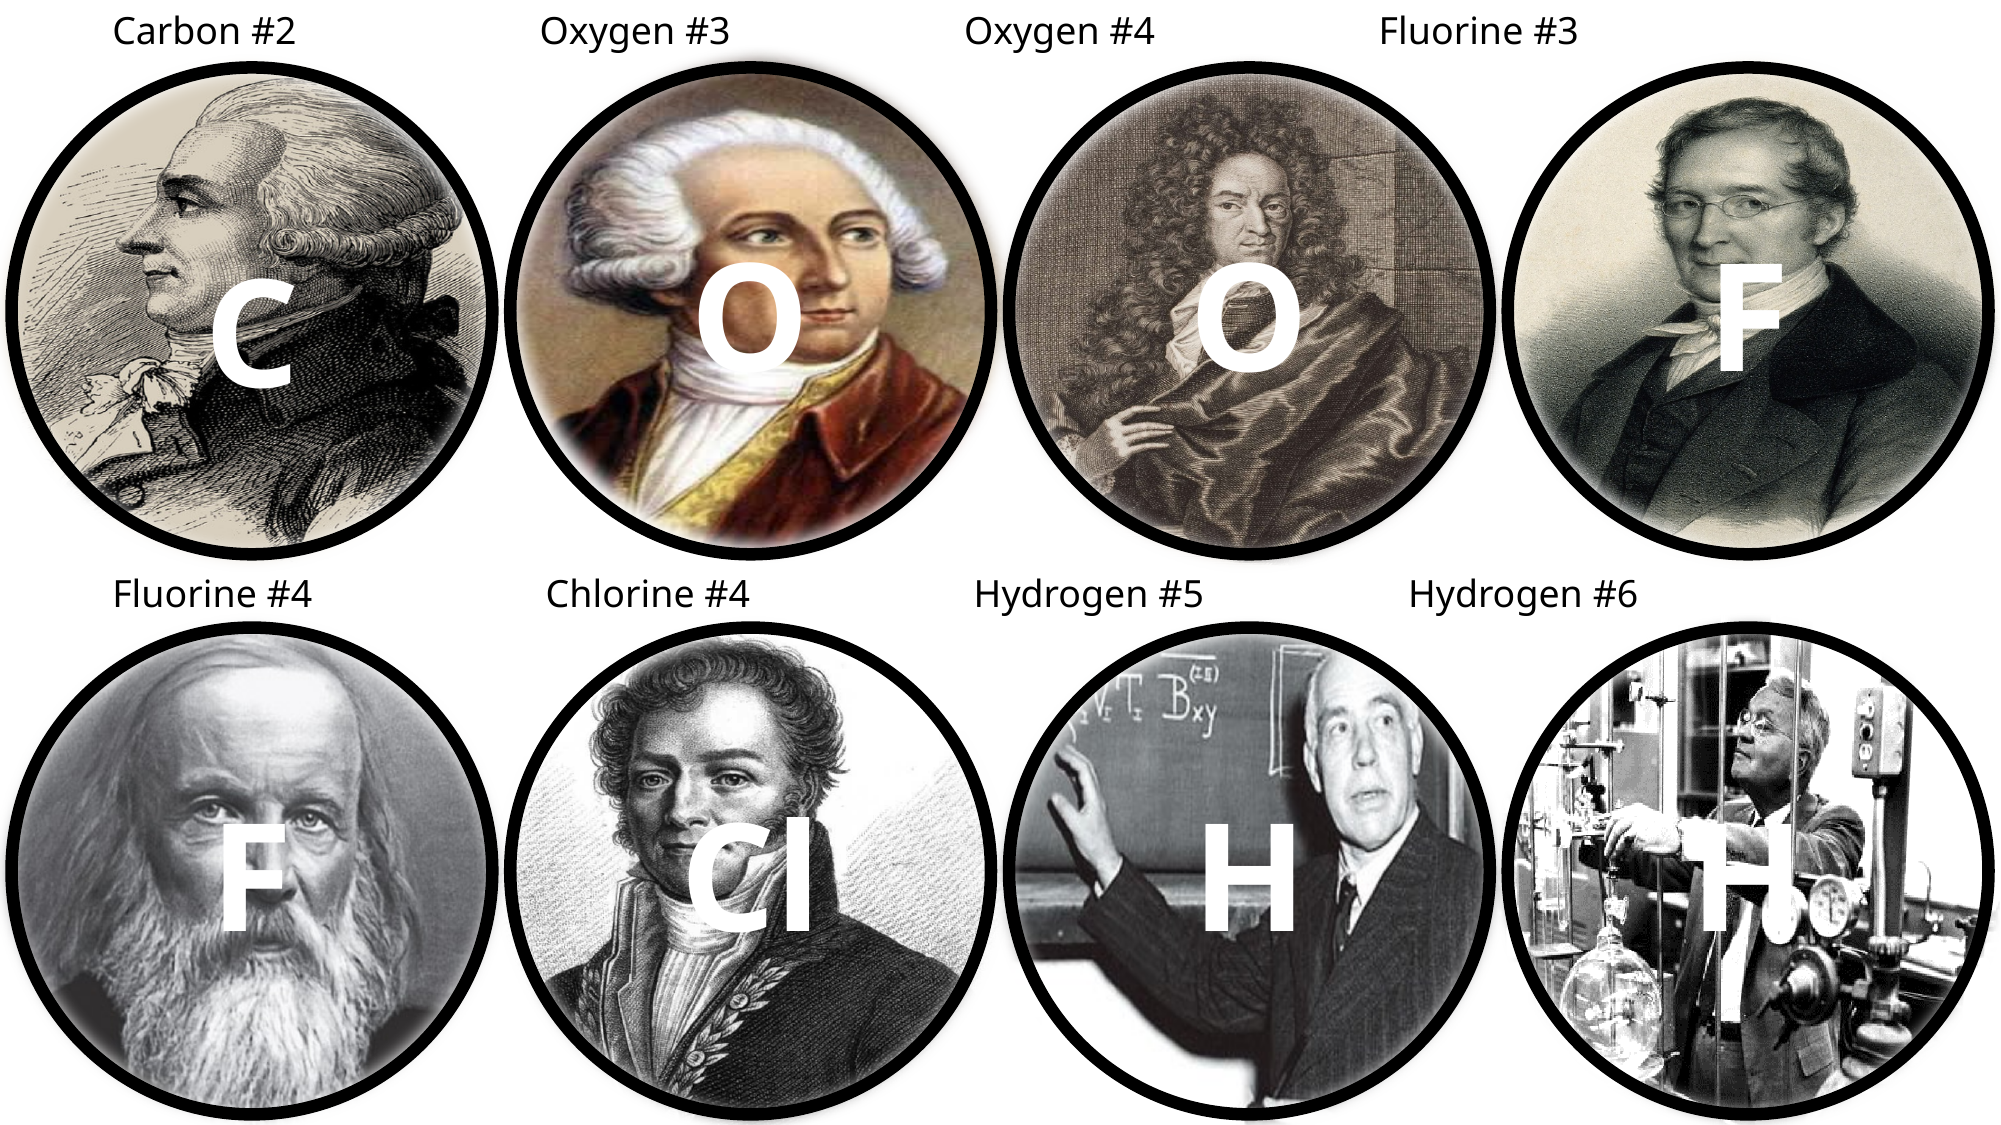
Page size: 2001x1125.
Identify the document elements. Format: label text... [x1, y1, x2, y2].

picture [0, 612, 2000, 1125]
picture [0, 44, 2000, 573]
text_box Carbon #2 Oxygen #3 Oxygen #4 Fluorine #3 [0, 0, 2000, 53]
text_box Fluorine #4 Chlorine #4 Hydrogen #5 Hydrogen #6 [0, 564, 2000, 615]
